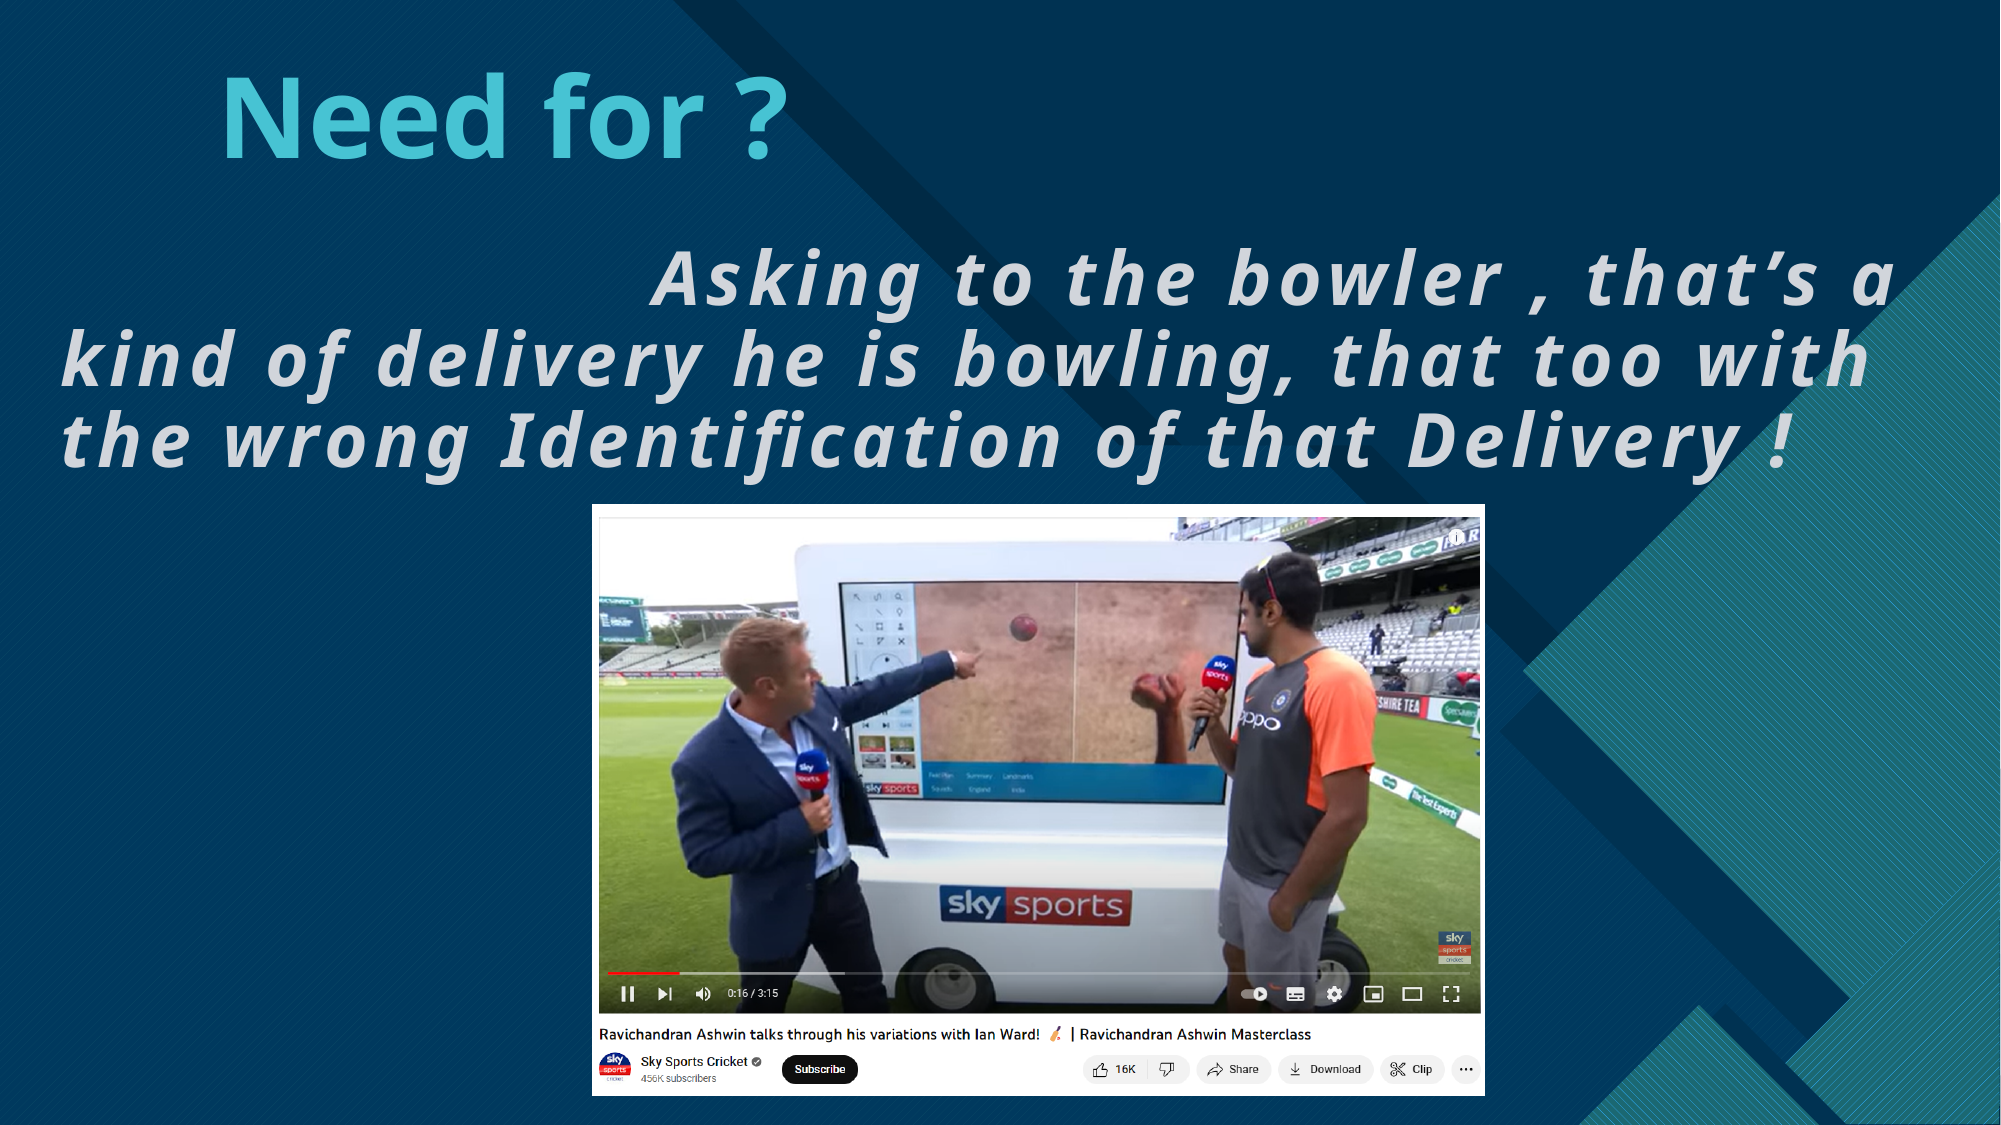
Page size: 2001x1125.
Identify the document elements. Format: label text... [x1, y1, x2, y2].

title Need for ? [56, 29, 1960, 191]
picture [592, 504, 1485, 1096]
list Asking to the bowler , that’s a kind of delivery he is bowling, that too with the wrong Identification of that Delivery ! [45, 233, 2001, 1125]
slide_number [1845, 1035, 1913, 1096]
